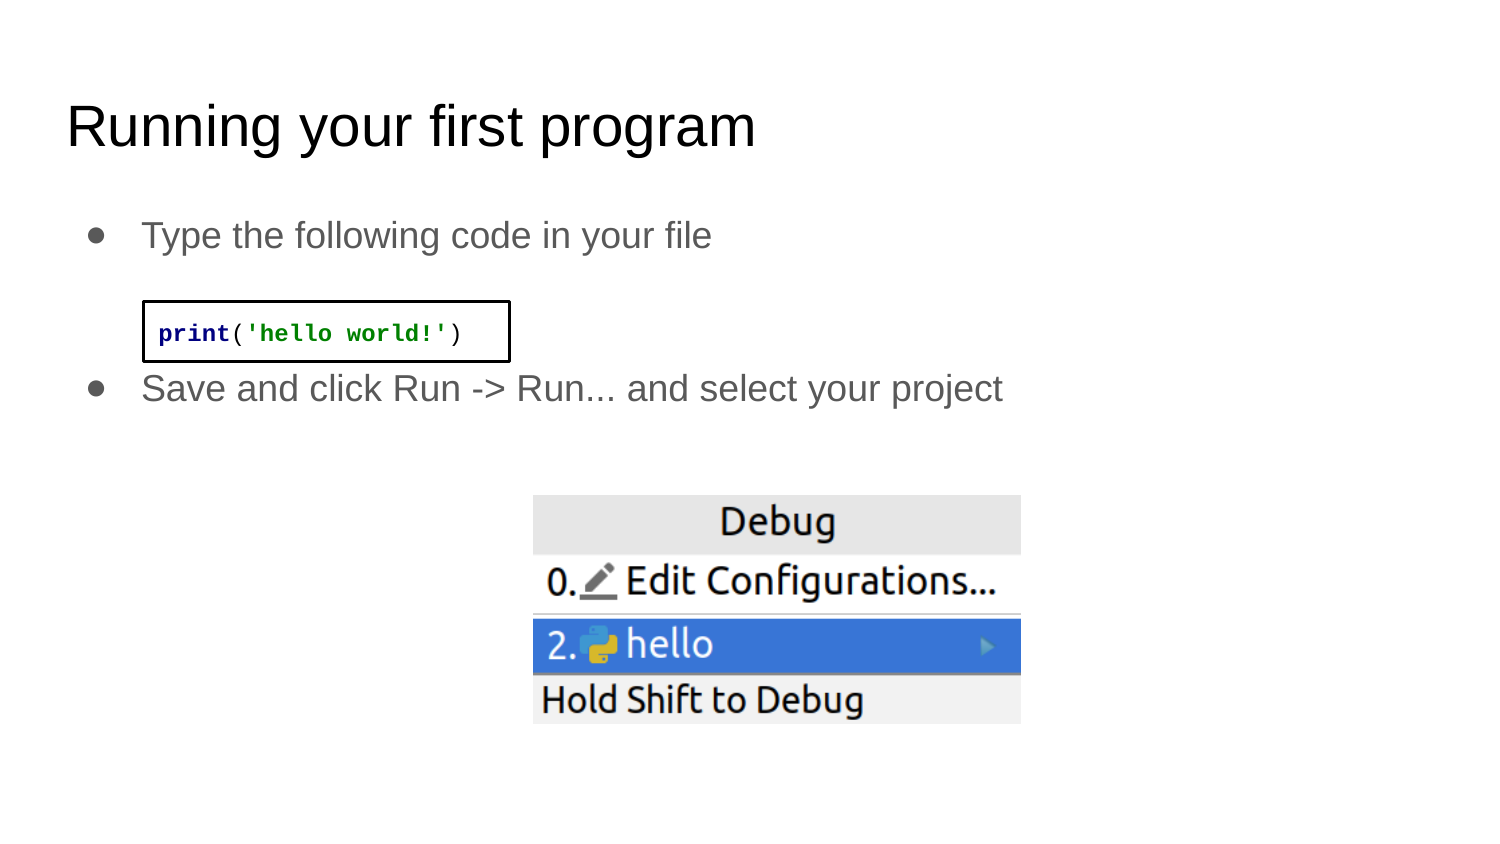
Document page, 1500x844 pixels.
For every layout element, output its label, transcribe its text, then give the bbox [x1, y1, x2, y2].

picture [533, 495, 1021, 724]
list Type the following code in your file Save and click Run -> Run... and select your project [51, 189, 1449, 611]
text_box print('hello world!') [143, 301, 510, 362]
title Running your first program [51, 72, 1449, 167]
